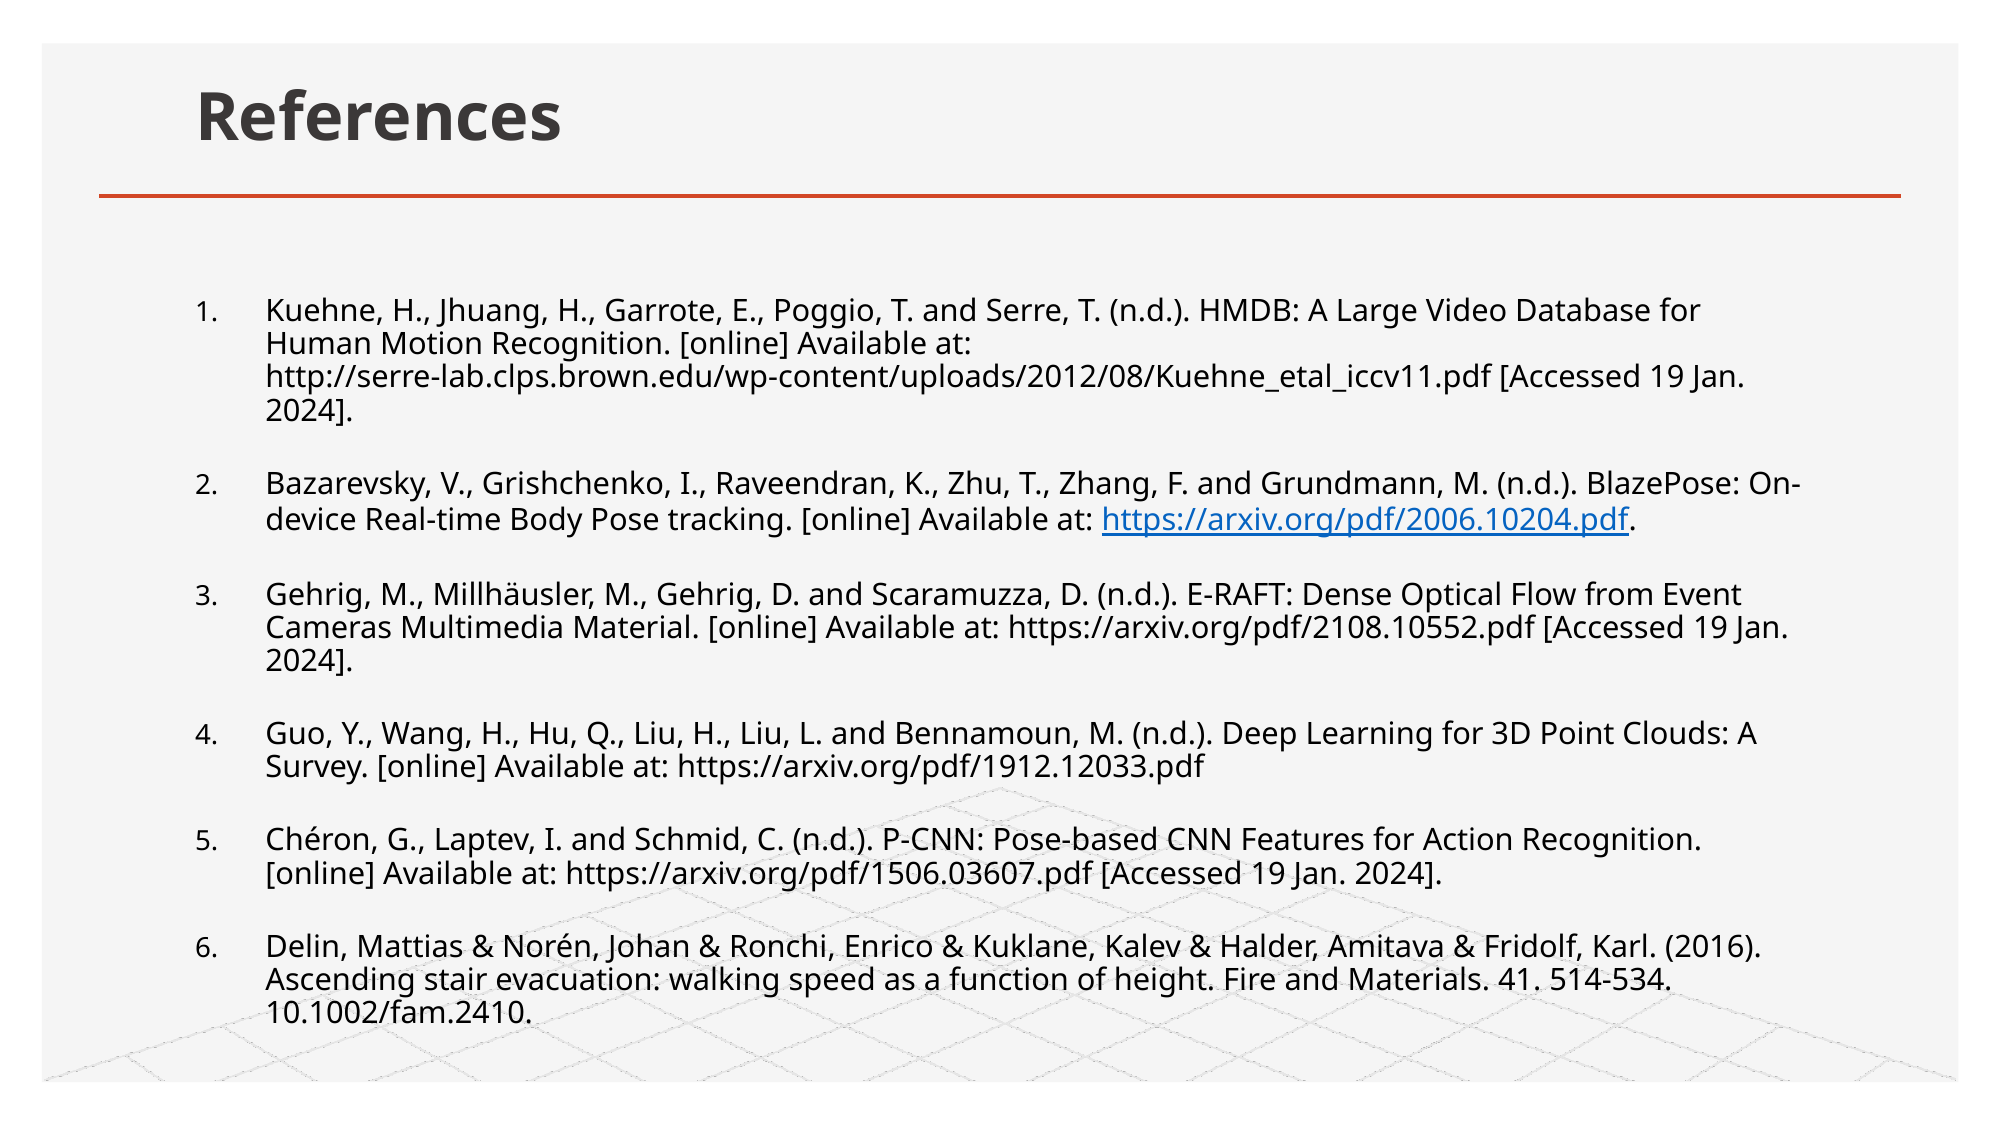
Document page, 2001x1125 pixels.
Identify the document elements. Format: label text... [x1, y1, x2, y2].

picture [44, 787, 1956, 1081]
list Kuehne, H., Jhuang, H., Garrote, E., Poggio, T. and Serre, T. (n.d.). HMDB: A Large Video Database for Human Motion Recognition. [online] Available at: http://serre-lab.clps.brown.edu/wp-content/uploads/2012/08/Kuehne_etal_iccv11.pdf [Accessed 19 Jan. 2024]. ‌Bazarevsky, V., Grishchenko, I., Raveendran, K., Zhu, T., Zhang, F. and Grundmann, M. (n.d.). BlazePose: On-device Real-time Body Pose tracking. [online] Available at: https://arxiv.org/pdf/2006.10204.pdf. Gehrig, M., Millhäusler, M., Gehrig, D. and Scaramuzza, D. (n.d.). E-RAFT: Dense Optical Flow from Event Cameras Multimedia Material. [online] Available at: https://arxiv.org/pdf/2108.10552.pdf [Accessed 19 Jan. 2024]. ‌Guo, Y., Wang, H., Hu, Q., Liu, H., Liu, L. and Bennamoun, M. (n.d.). Deep Learning for 3D Point Clouds: A Survey. [online] Available at: https://arxiv.org/pdf/1912.12033.pdf ‌Chéron, G., Laptev, I. and Schmid, C. (n.d.). P-CNN: Pose-based CNN Features for Action Recognition. [online] Available at: https://arxiv.org/pdf/1506.03607.pdf [Accessed 19 Jan. 2024]. Delin, Mattias & Norén, Johan & Ronchi, Enrico & Kuklane, Kalev & Halder, Amitava & Fridolf, Karl. (2016). Ascending stair evacuation: walking speed as a function of height. Fire and Materials. 41. 514-534. 10.1002/fam.2410. [180, 287, 1830, 1040]
title References [180, 0, 1830, 238]
